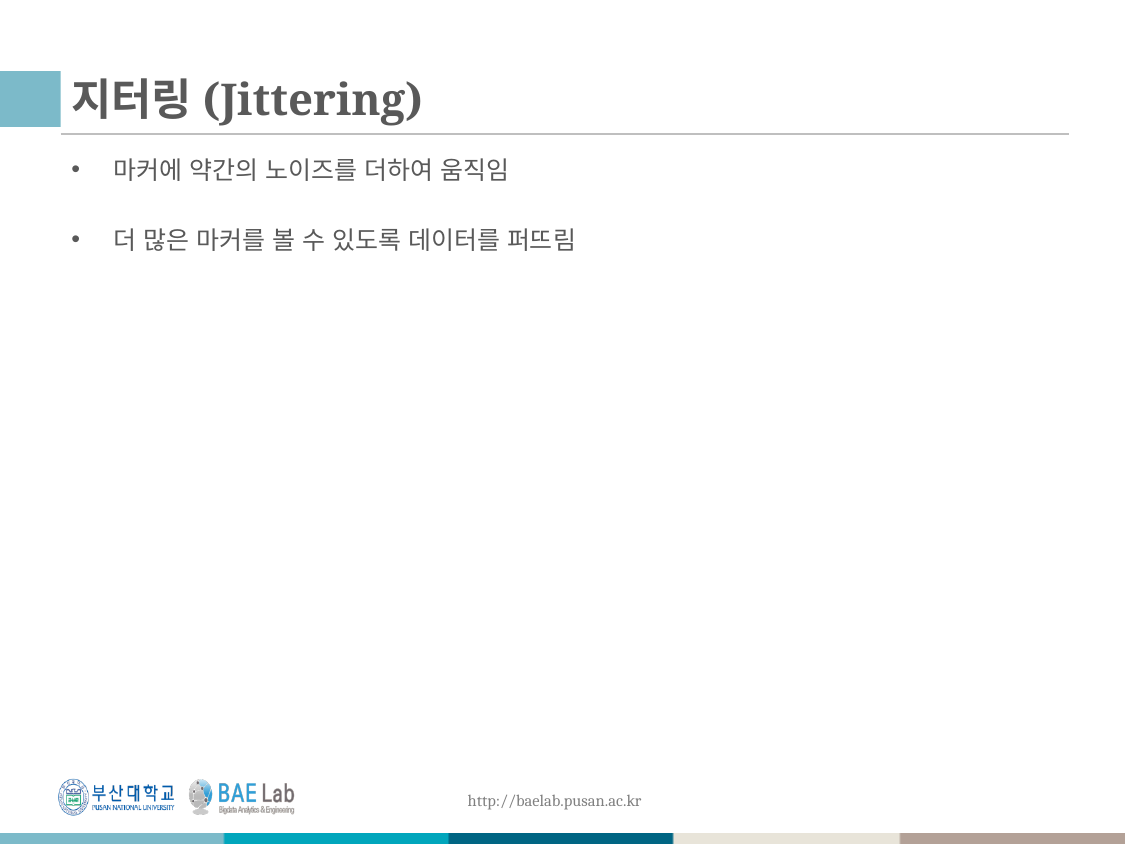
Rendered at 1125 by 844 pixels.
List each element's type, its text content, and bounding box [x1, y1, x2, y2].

list 마커에 약간의 노이즈를 더하여 움직임 더 많은 마커를 볼 수 있도록 데이터를 퍼뜨림 [56, 146, 1069, 754]
picture [673, 833, 1125, 844]
picture [55, 775, 175, 819]
picture [0, 833, 448, 844]
picture [186, 776, 300, 816]
title 지터링(Jittering) [56, 71, 1069, 125]
